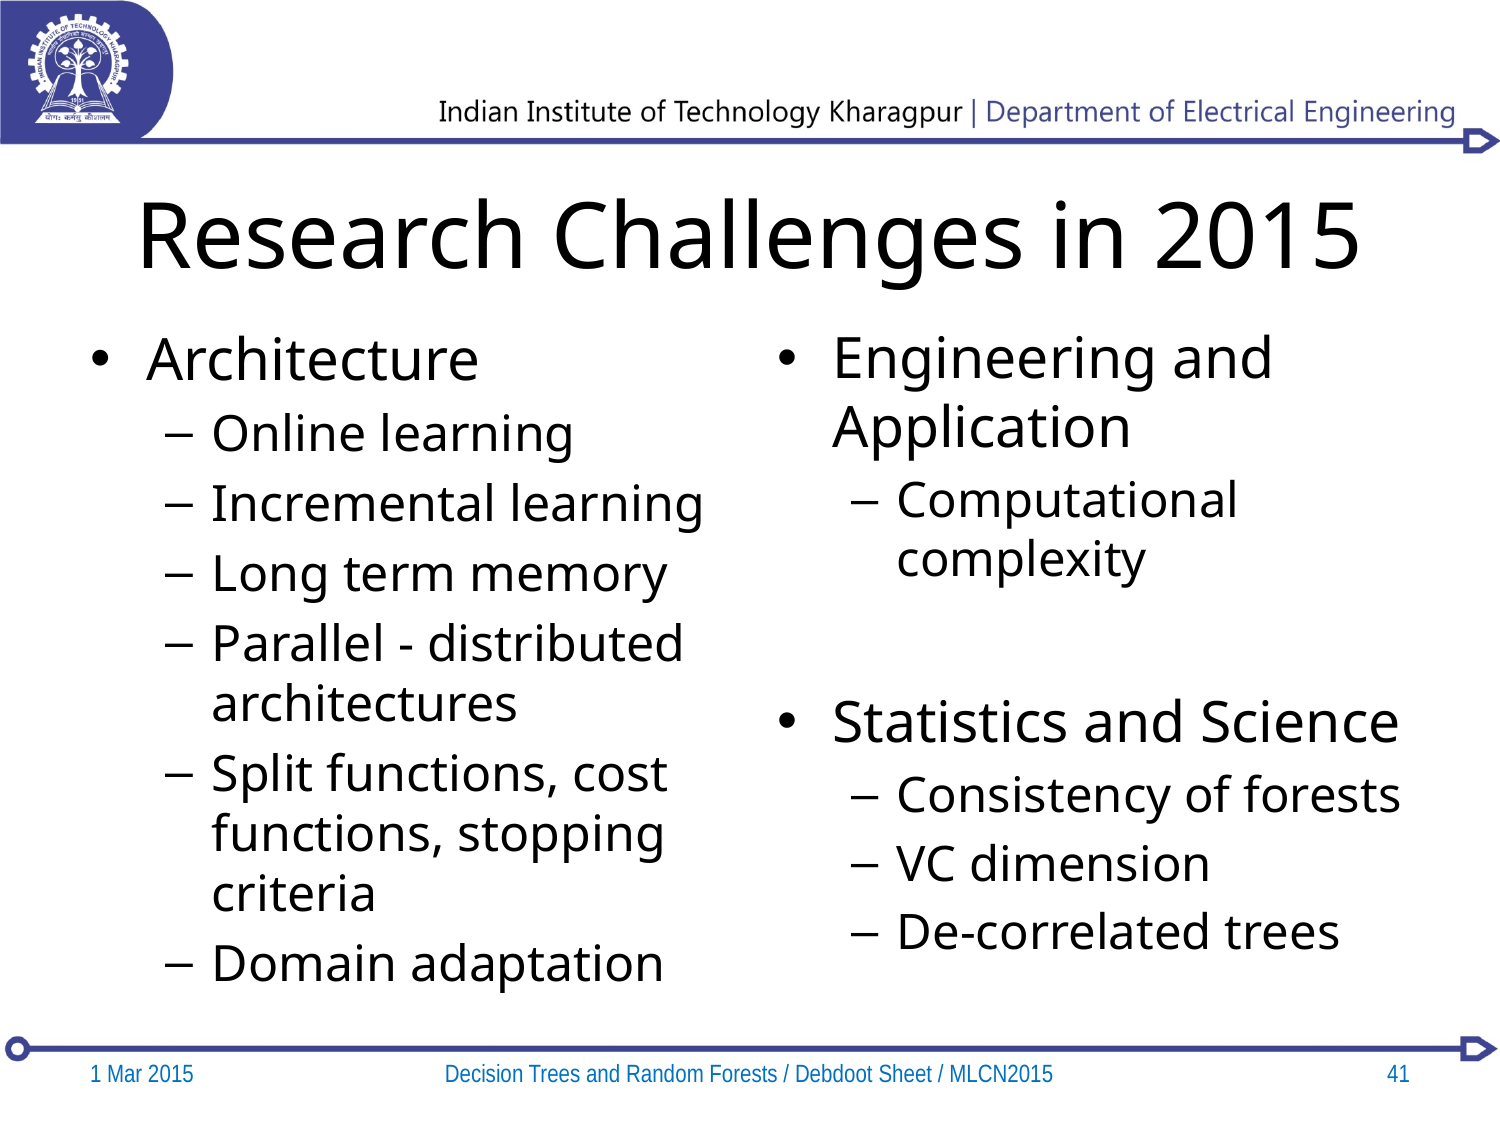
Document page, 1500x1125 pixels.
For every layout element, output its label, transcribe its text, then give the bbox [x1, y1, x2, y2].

list Engineering and Application Computational complexity Statistics and Science Consistency of forests VC dimension De-correlated trees [762, 314, 1425, 1005]
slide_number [75, 1042, 407, 1103]
slide_number 41 [1093, 1042, 1425, 1103]
picture [0, 0, 1500, 1125]
title Research Challenges in 2015 [75, 149, 1425, 315]
list Architecture Online learning Incremental learning Long term memory Parallel - distributed architectures Split functions, cost functions, stopping criteria Domain adaptation [75, 314, 738, 1035]
footer Decision Trees and Random Forests / Debdoot Sheet / MLCN2015 [407, 1042, 1093, 1103]
